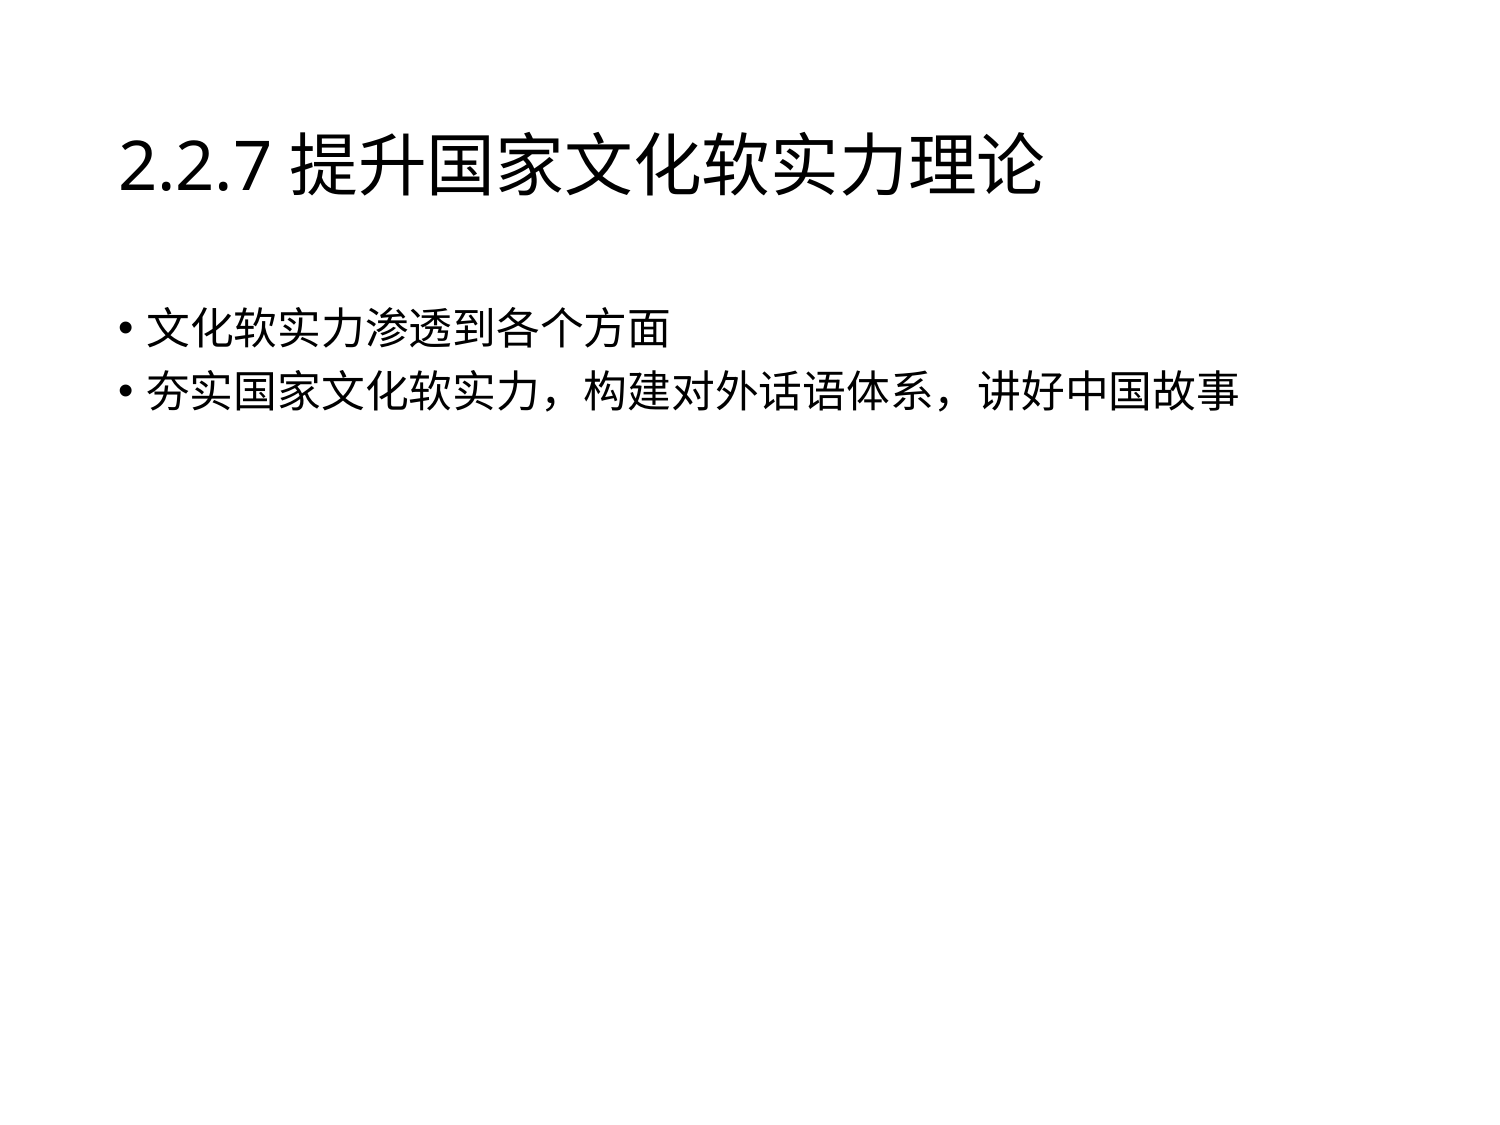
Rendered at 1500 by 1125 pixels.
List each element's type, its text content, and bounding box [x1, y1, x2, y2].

list 文化软实力渗透到各个方面 夯实国家文化软实力，构建对外话语体系，讲好中国故事 [103, 299, 1397, 1014]
title 2.2.7提升国家文化软实力理论 [103, 59, 1397, 278]
